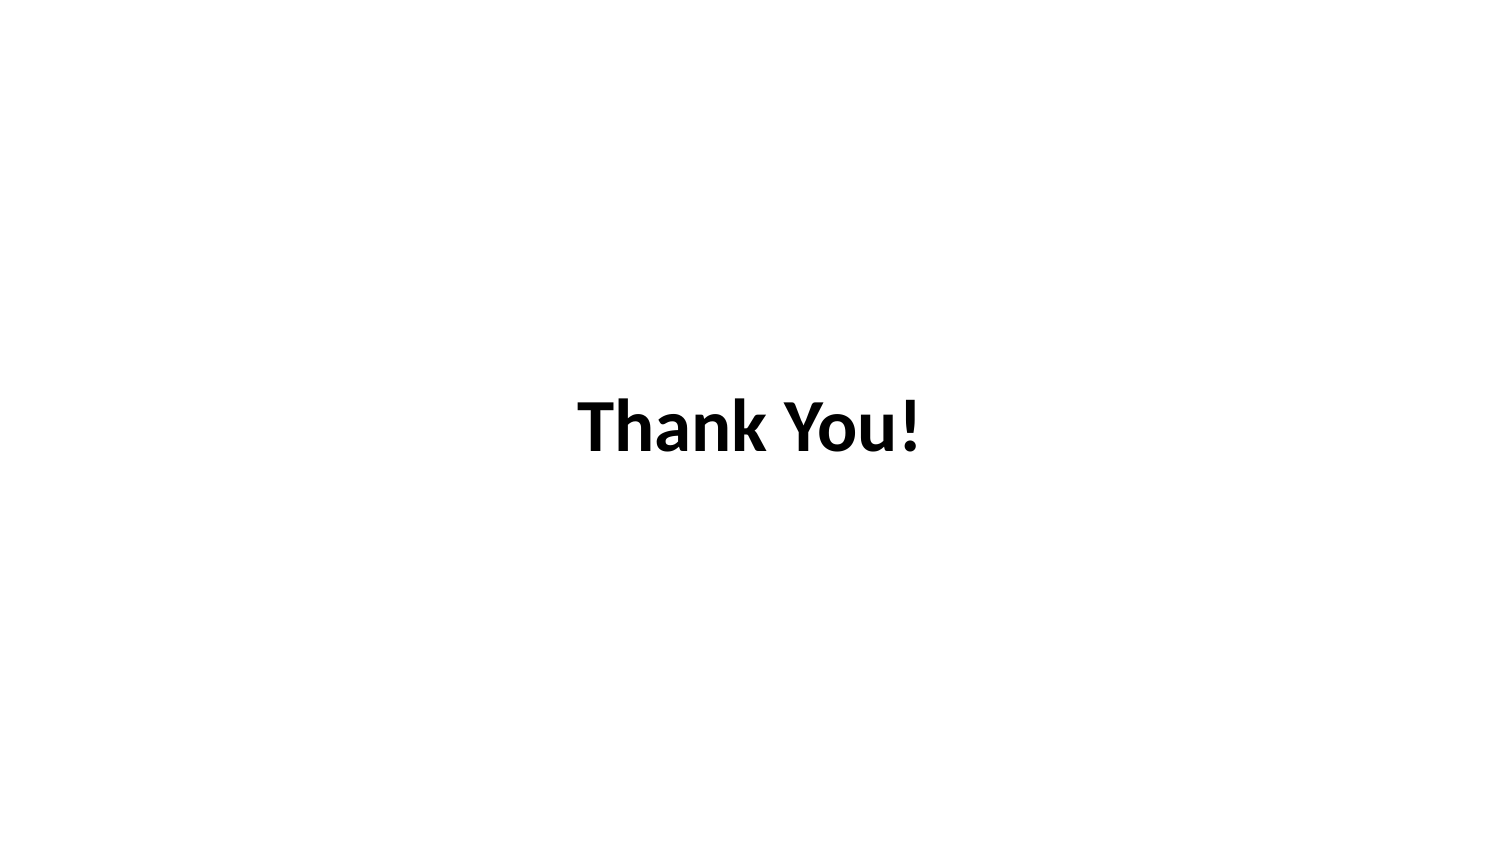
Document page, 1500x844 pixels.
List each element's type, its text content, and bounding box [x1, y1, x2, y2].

text_box Thank You! [300, 334, 1200, 510]
